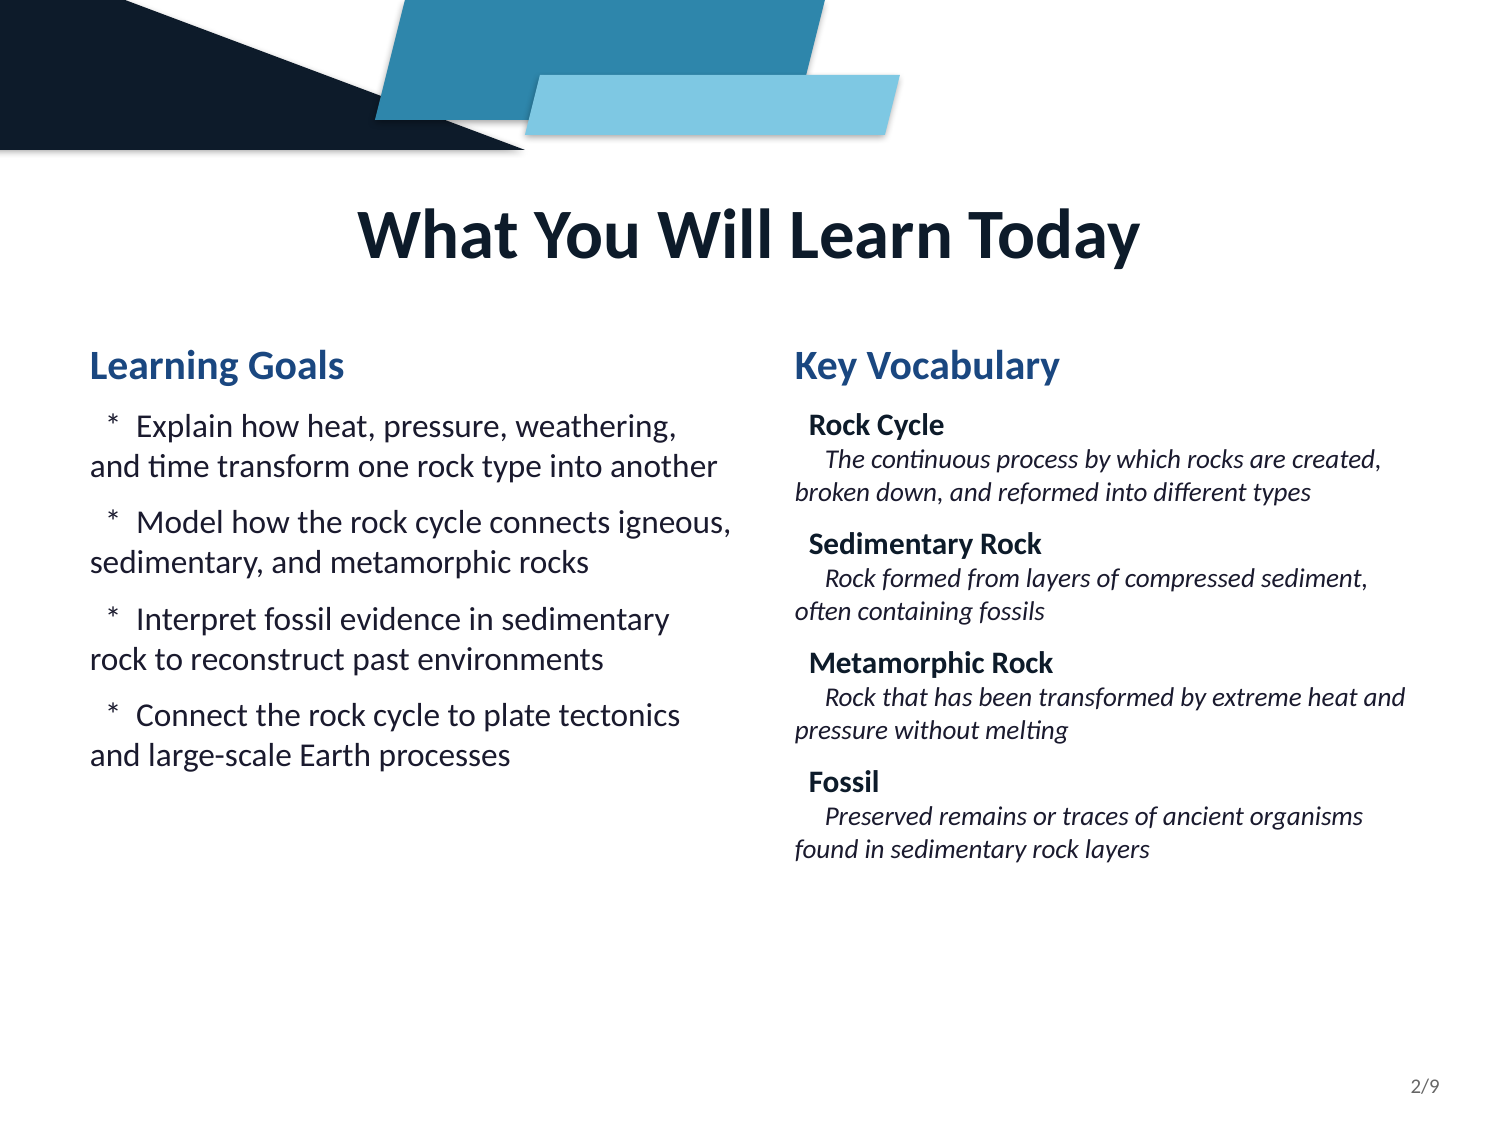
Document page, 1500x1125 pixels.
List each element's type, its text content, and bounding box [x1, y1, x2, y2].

text_box 2/9 [1395, 1065, 1455, 1105]
text_box [374, 0, 826, 121]
text_box [0, 0, 526, 151]
text_box Key Vocabulary Rock Cycle The continuous process by which rocks are created, broken down, and reformed into different types Sedimentary Rock Rock formed from layers of compressed sediment, often containing fossils Metamorphic Rock Rock that has been transformed by extreme heat and pressure without melting Fossil Preserved remains or traces of ancient organisms found in sedimentary rock layers [779, 329, 1425, 871]
text_box What You Will Learn Today [342, 179, 1157, 280]
text_box [524, 74, 901, 136]
text_box Learning Goals * Explain how heat, pressure, weathering, and time transform one rock type into another * Model how the rock cycle connects igneous, sedimentary, and metamorphic rocks * Interpret fossil evidence in sedimentary rock to reconstruct past environments * Connect the rock cycle to plate tectonics and large-scale Earth processes [74, 329, 750, 781]
